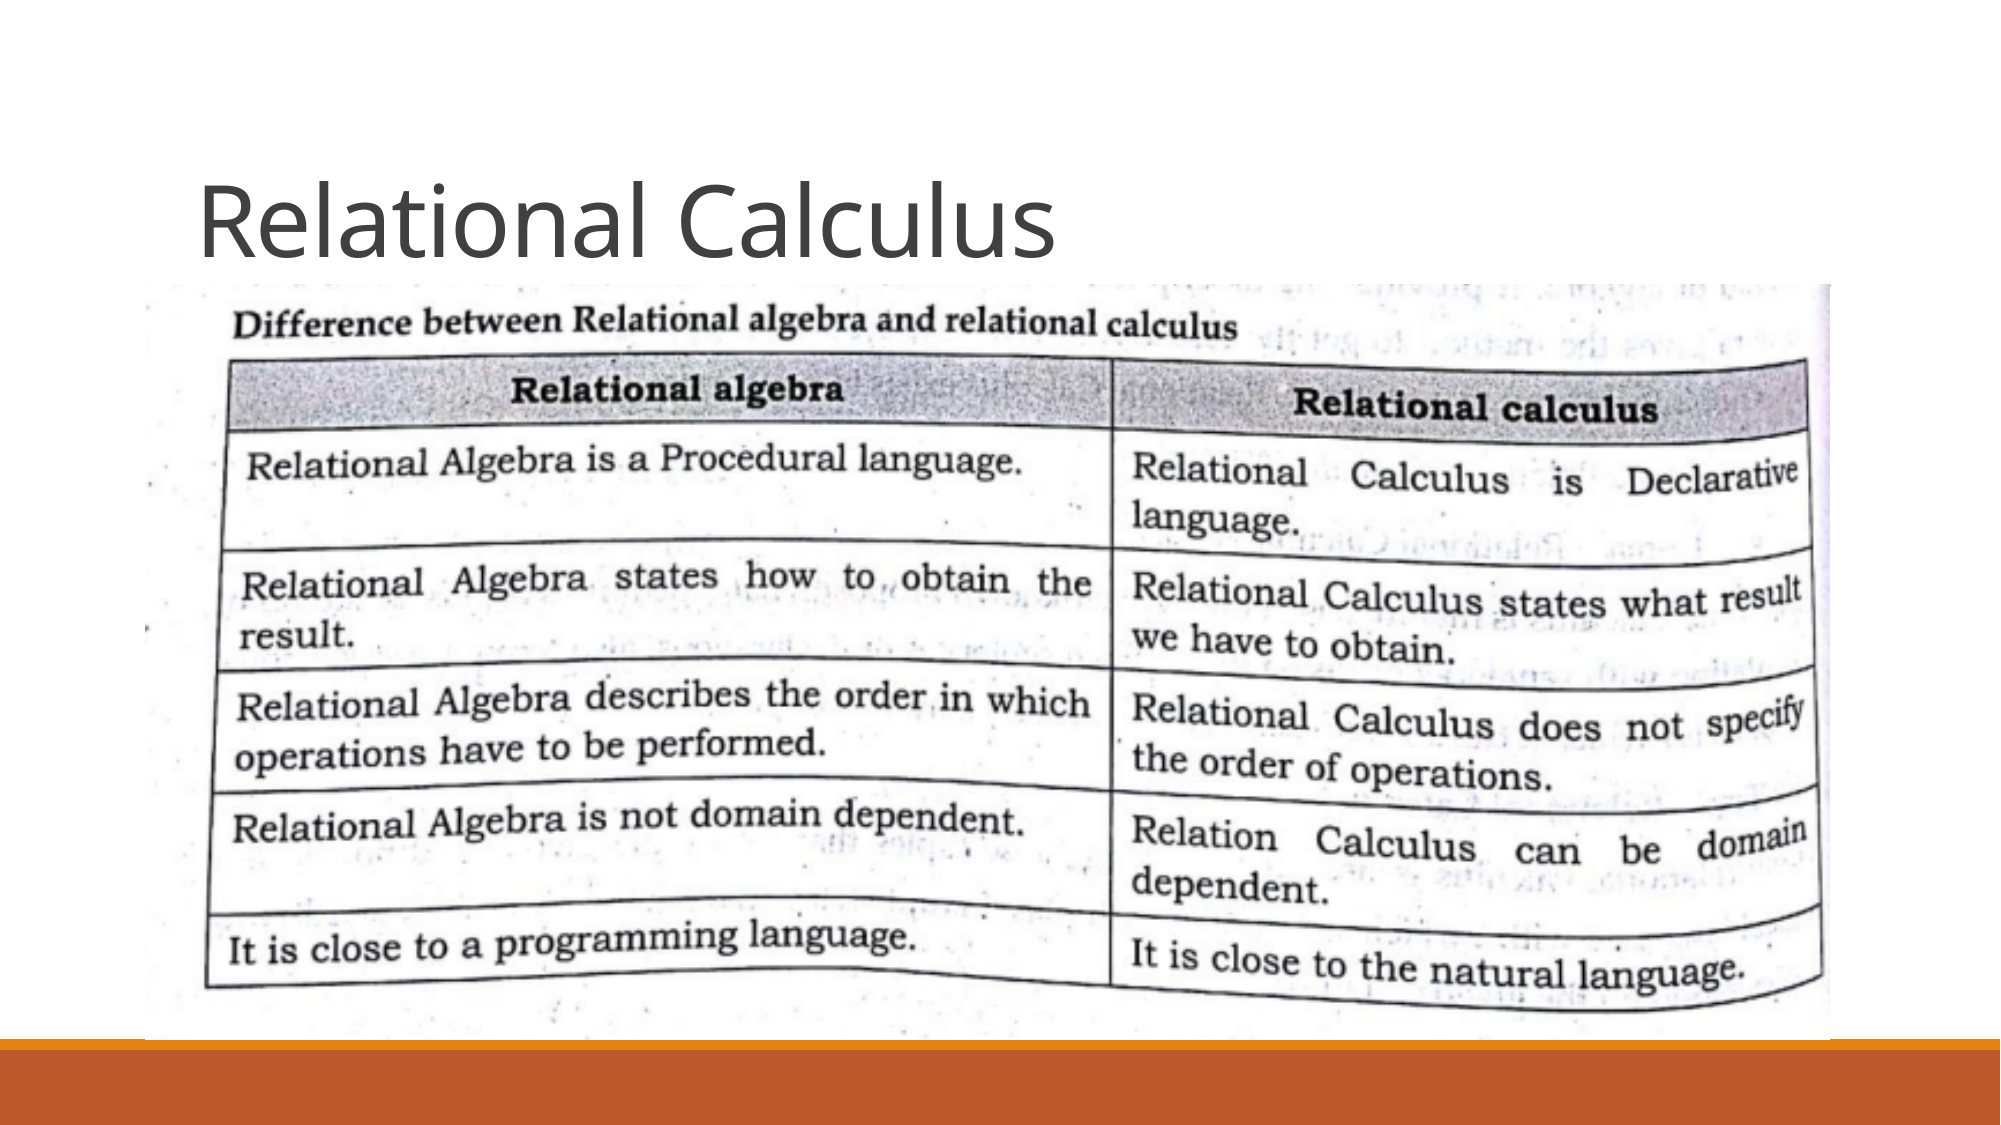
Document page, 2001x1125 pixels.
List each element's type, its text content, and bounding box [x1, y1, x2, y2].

title Relational Calculus [180, 47, 1830, 282]
picture [145, 284, 1831, 1040]
